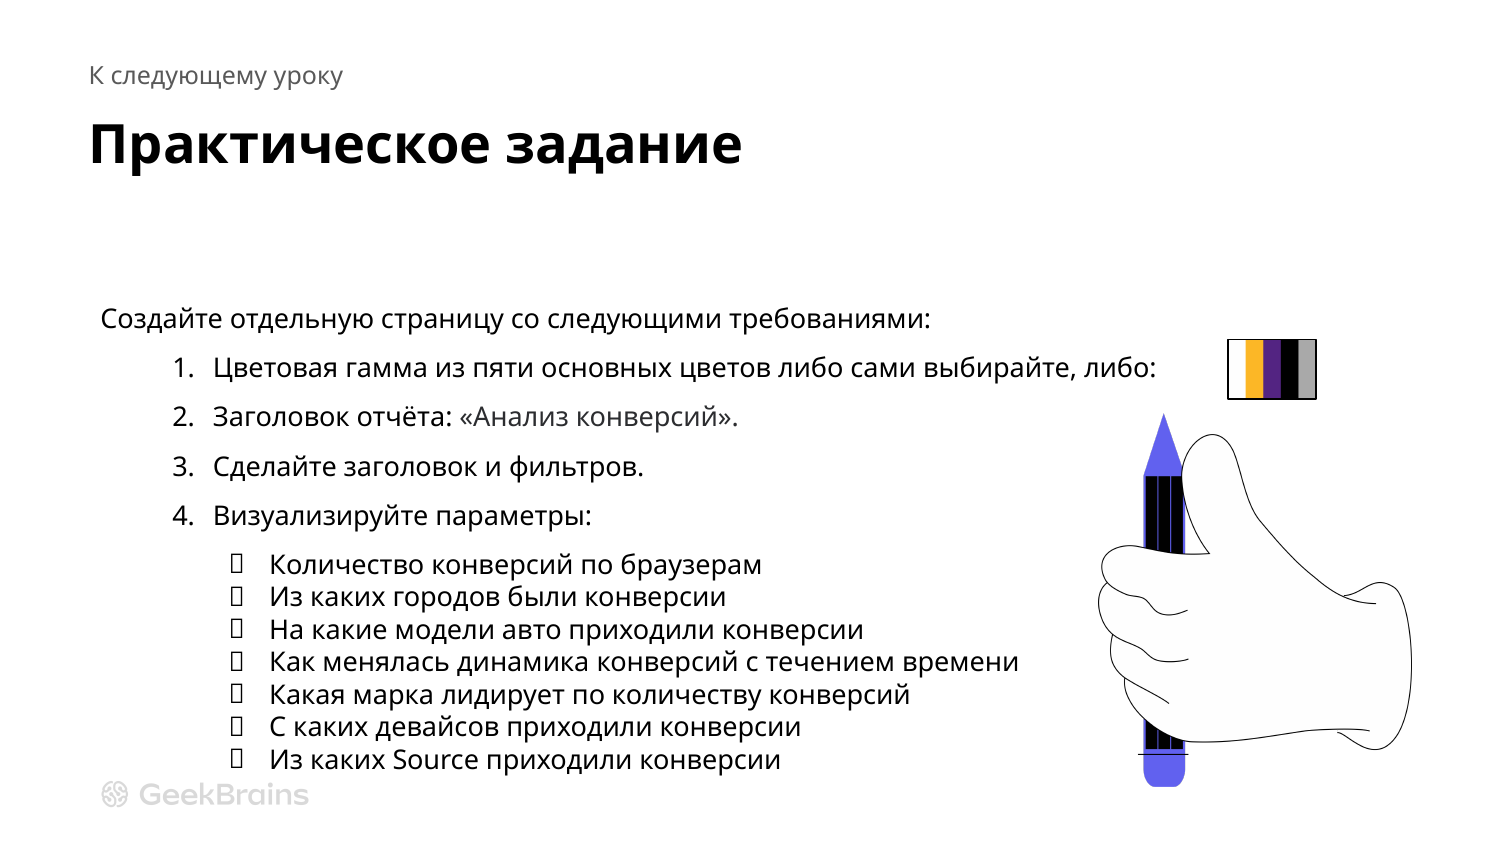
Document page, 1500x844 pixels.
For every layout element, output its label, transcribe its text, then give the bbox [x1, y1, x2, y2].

picture [1228, 340, 1316, 399]
title Практическое задание [88, 118, 1412, 260]
picture [1097, 413, 1412, 788]
subtitle К следующему уроку [88, 33, 1500, 112]
text_box Создайте отдельную страницу со следующими требованиями: Цветовая гамма из пяти основных цветов либо сами выбирайте, либо: Заголовок отчёта: «‎Анализ конверсий». Сделайте заголовок и фильтров. Визуализируйте параметры: Количество конверсий по браузерам Из каких городов были конверсии На какие модели авто приходили конверсии Как менялась динамика конверсий с течением времени Какая марка лидирует по количеству конверсий С каких девайсов приходили конверсии Из каких Source приходили конверсии [88, 295, 1412, 775]
picture [88, 767, 322, 822]
